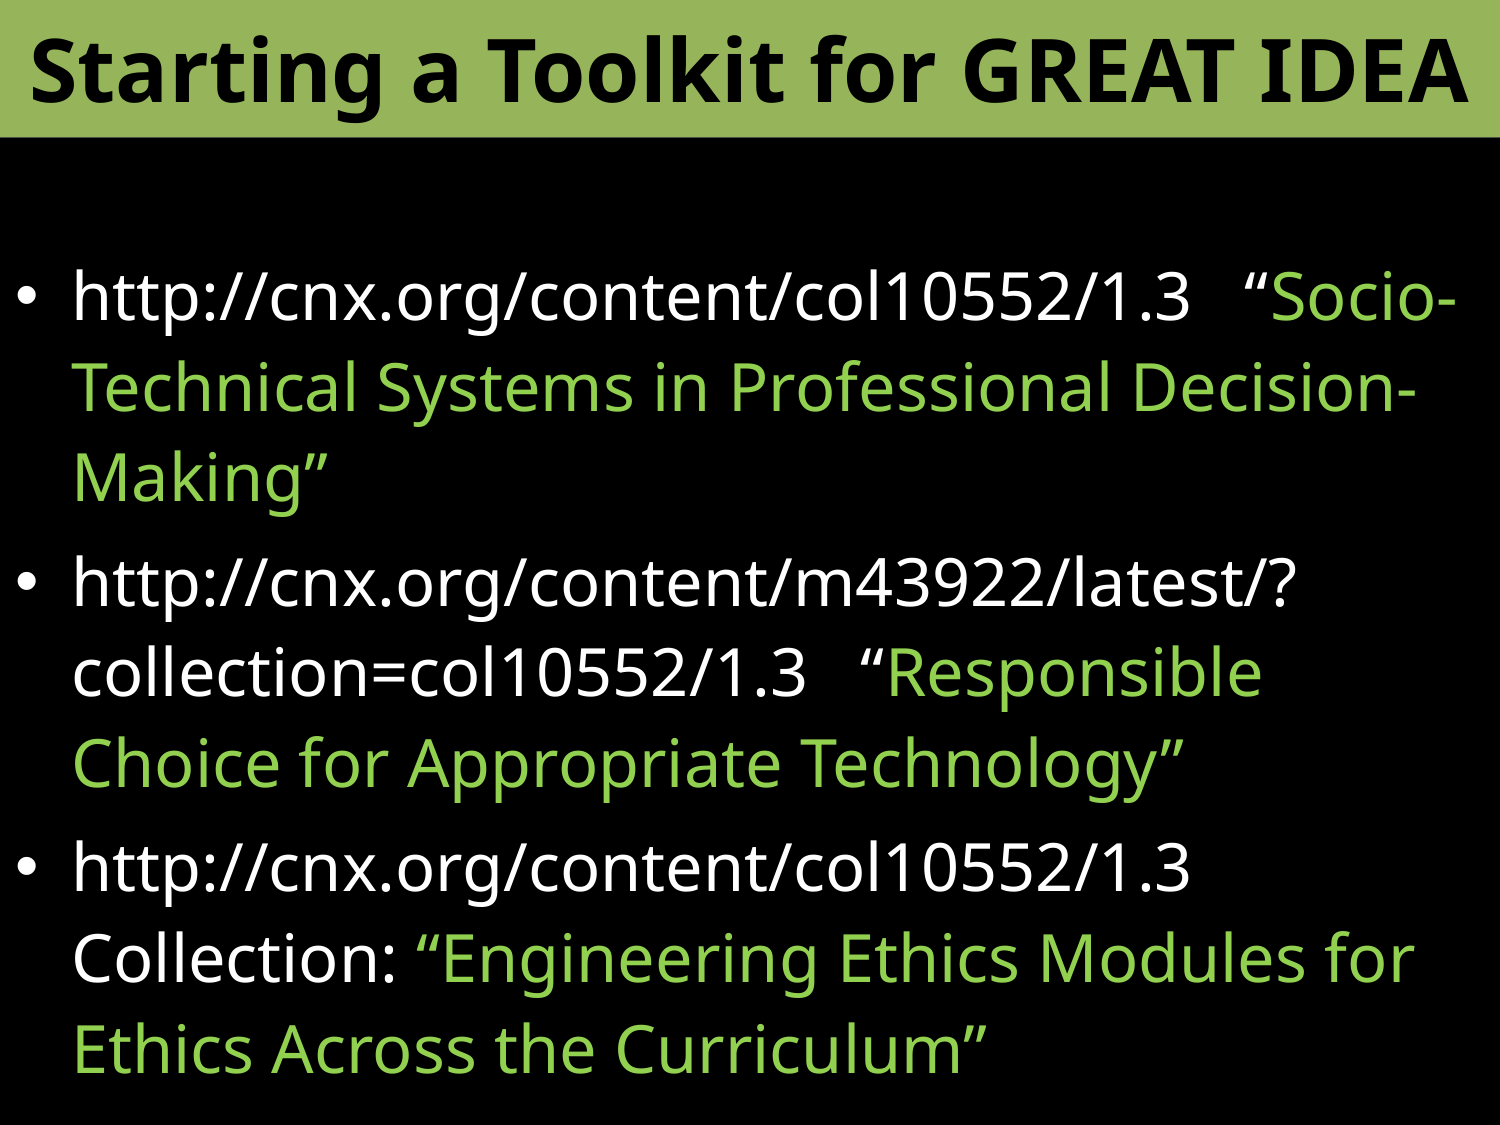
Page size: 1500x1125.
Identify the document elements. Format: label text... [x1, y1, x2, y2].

title Starting a Toolkit for GREAT IDEA [0, 0, 1500, 137]
list http://cnx.org/content/col10552/1.3 “Socio-Technical Systems in Professional Decision-Making” http://cnx.org/content/m43922/latest/?collection=col10552/1.3 “Responsible Choice for Appropriate Technology” http://cnx.org/content/col10552/1.3 Collection: “Engineering Ethics Modules for Ethics Across the Curriculum” [0, 137, 1500, 1125]
